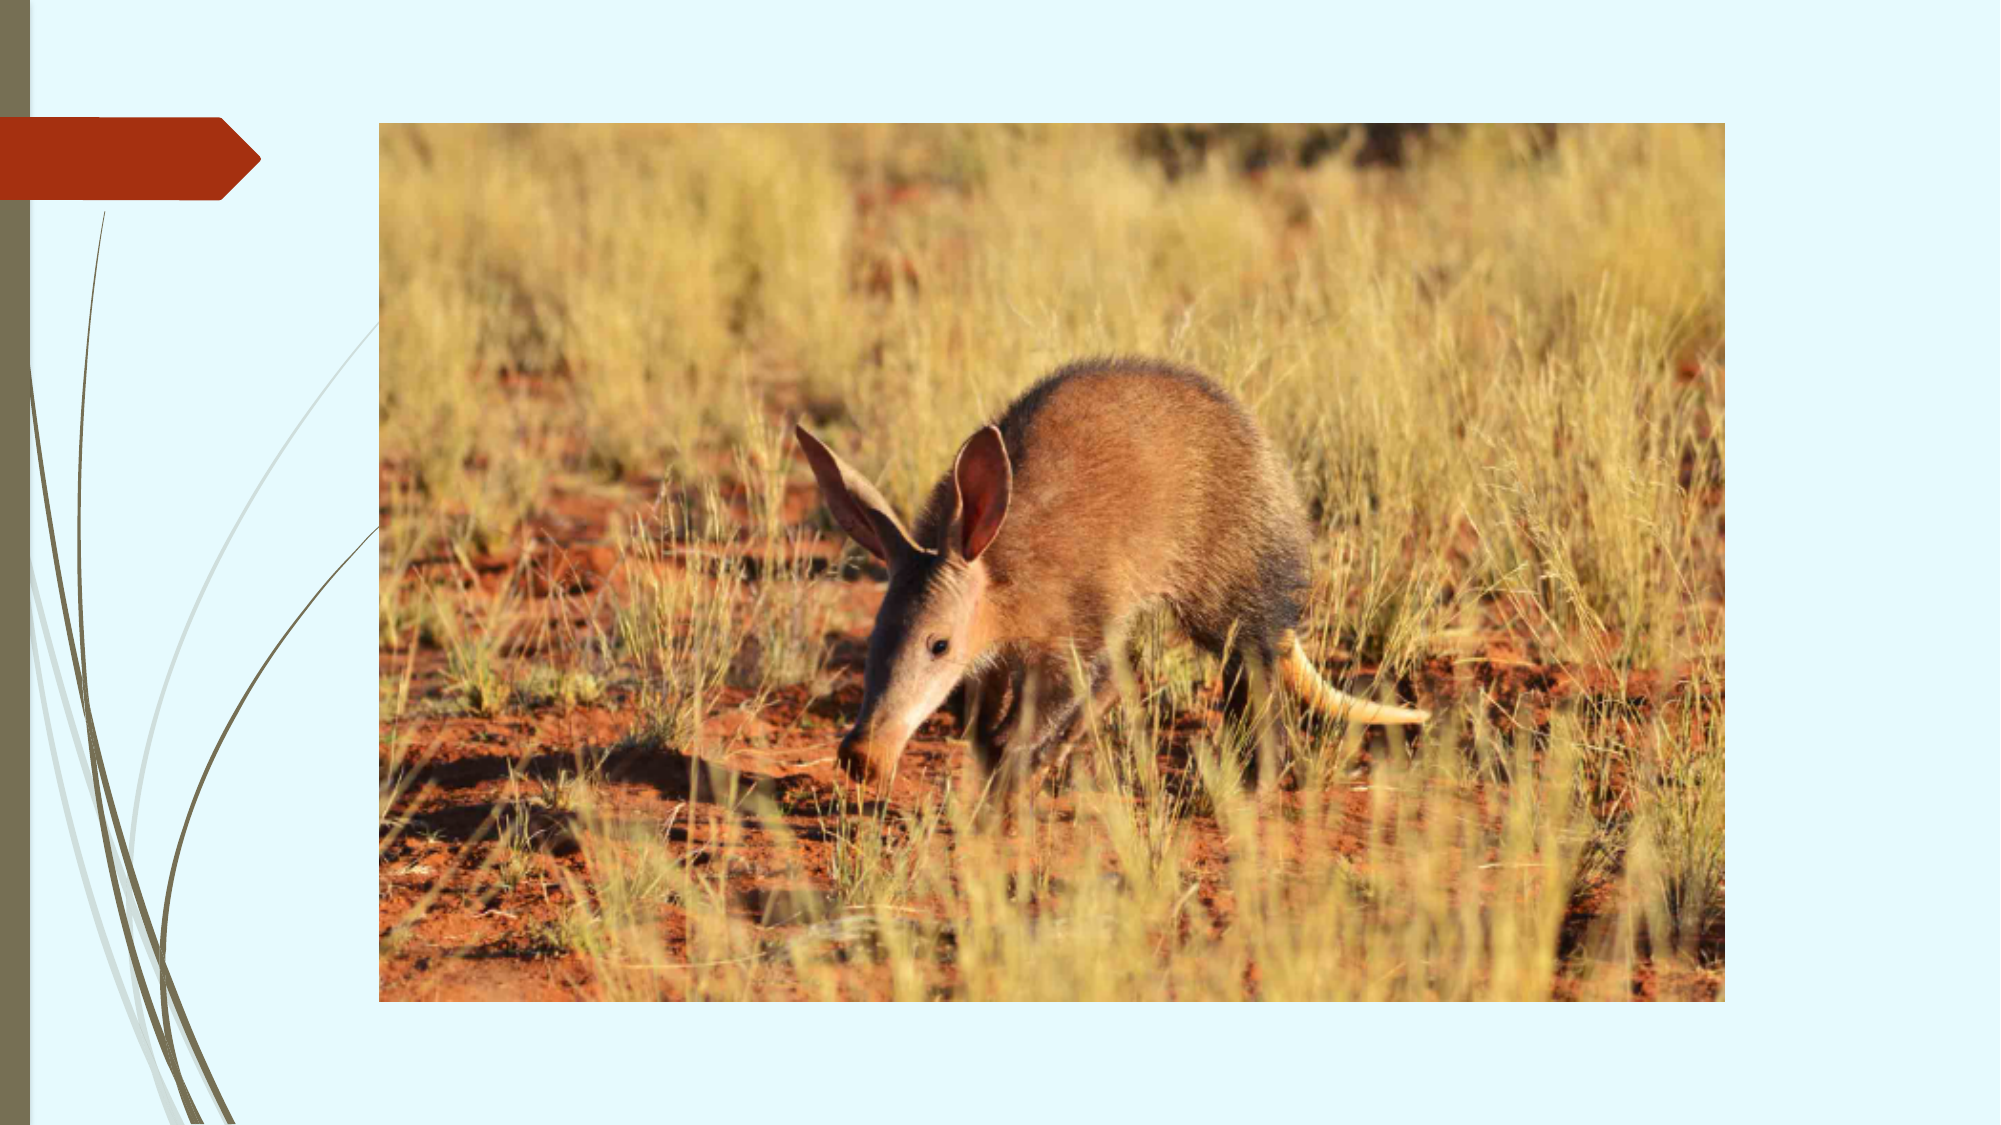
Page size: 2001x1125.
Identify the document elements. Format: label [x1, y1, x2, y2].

picture [378, 123, 1725, 1002]
